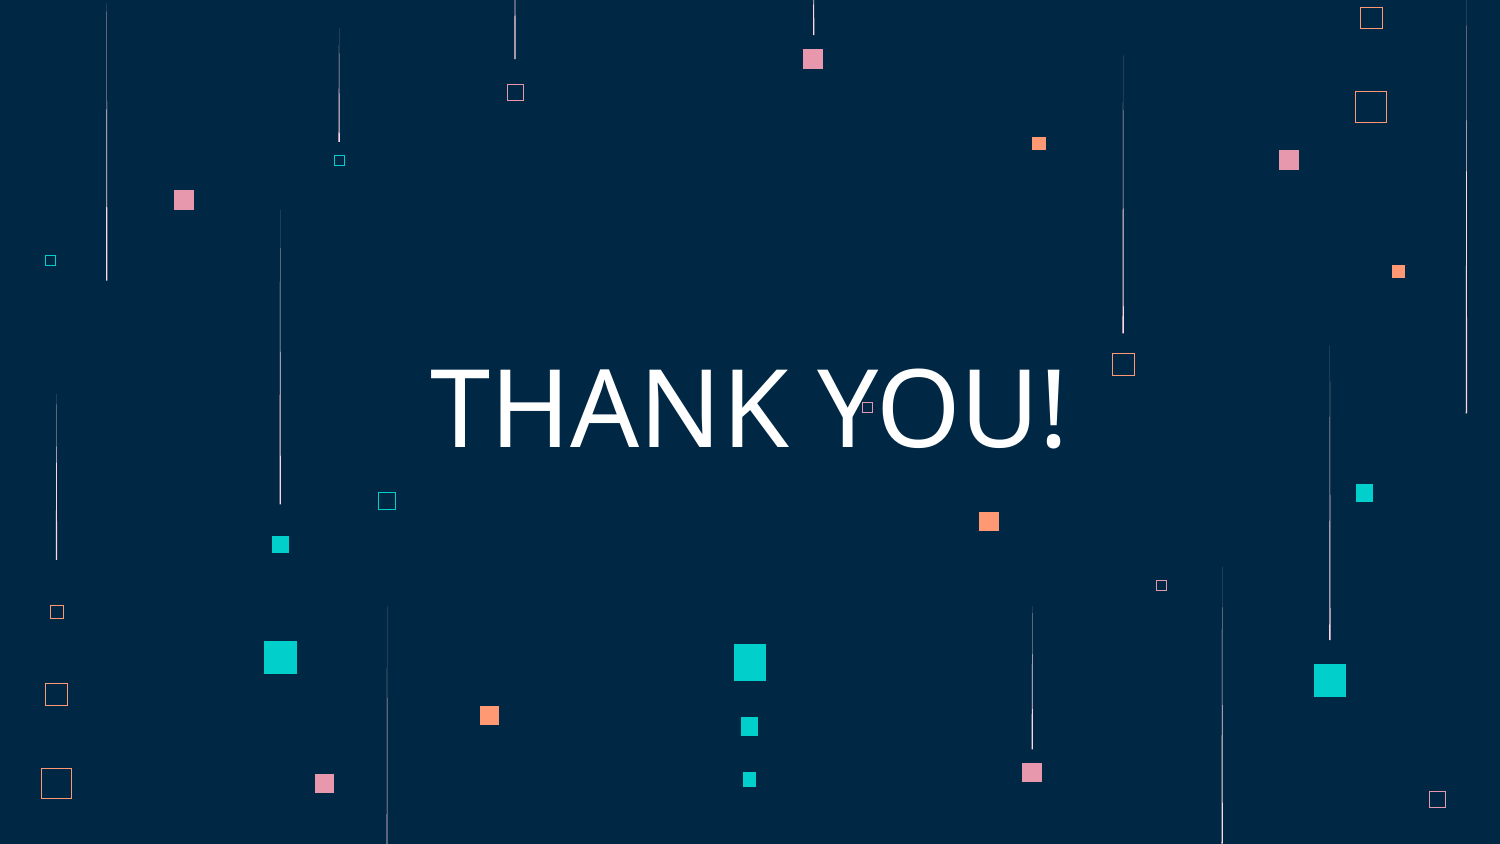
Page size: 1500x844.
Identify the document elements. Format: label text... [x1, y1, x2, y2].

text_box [1022, 606, 1043, 783]
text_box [1111, 55, 1135, 376]
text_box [263, 209, 297, 675]
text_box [1313, 345, 1347, 698]
text_box [479, 705, 500, 726]
text_box [314, 773, 335, 794]
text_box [733, 644, 767, 787]
text_box THANK YOU! [0, 300, 258, 485]
text_box [1032, 137, 1046, 151]
text_box [979, 511, 999, 532]
text_box THANK YOU! [301, 300, 1500, 485]
